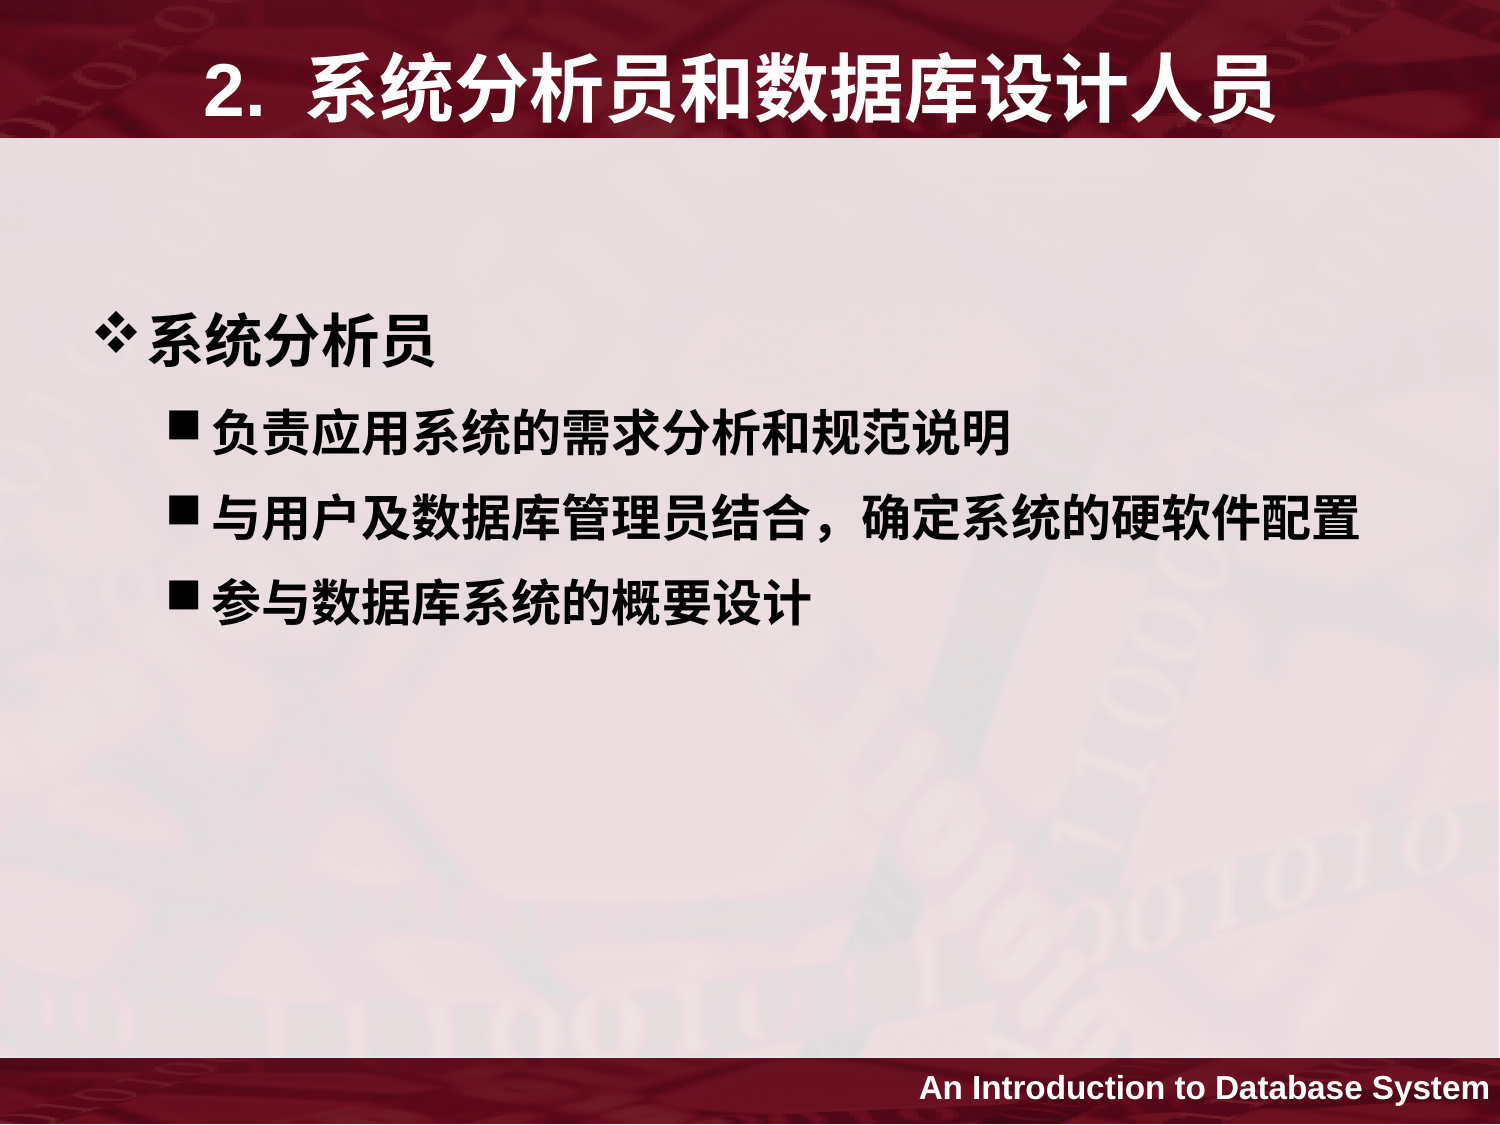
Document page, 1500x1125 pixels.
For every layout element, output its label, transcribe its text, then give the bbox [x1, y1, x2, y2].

title 2. 系统分析员和数据库设计人员 [75, 0, 1425, 181]
list 系统分析员 负责应用系统的需求分析和规范说明 与用户及数据库管理员结合，确定系统的硬软件配置 参与数据库系统的概要设计 [75, 219, 1425, 1017]
picture [0, 0, 1500, 1124]
